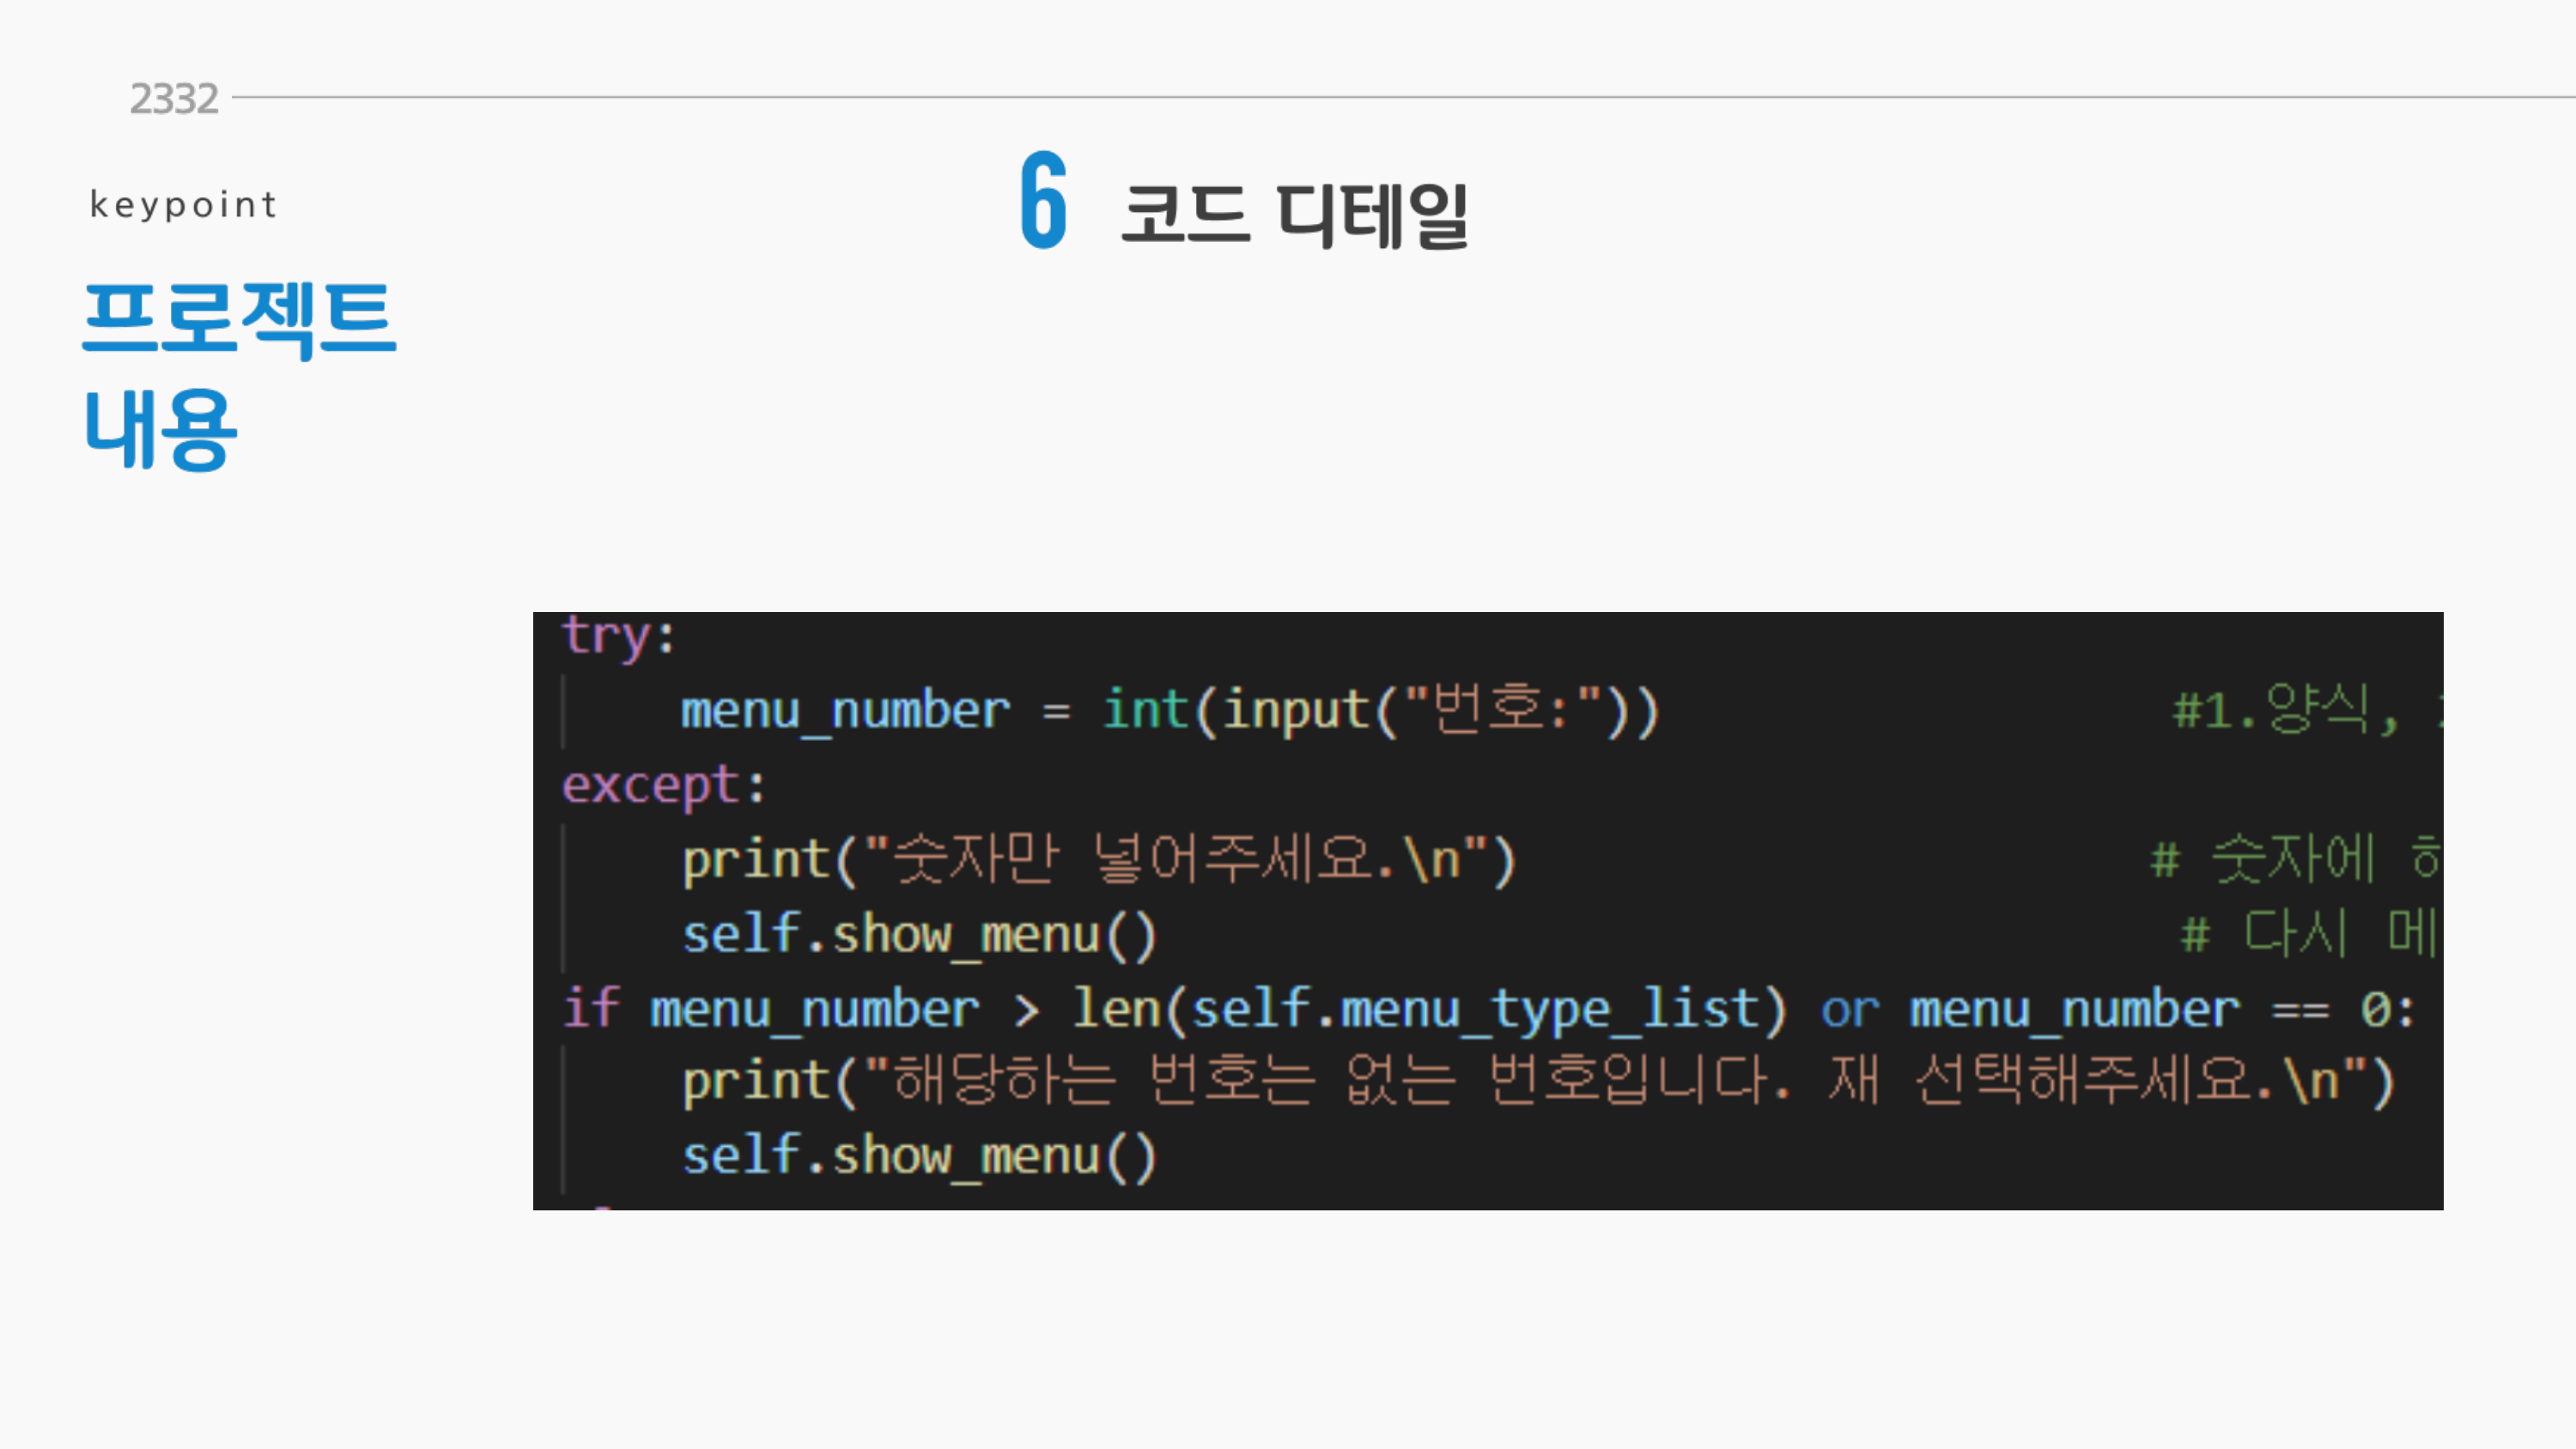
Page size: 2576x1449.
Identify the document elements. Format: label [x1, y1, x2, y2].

picture [123, 62, 2576, 317]
picture [66, 173, 438, 530]
picture [532, 612, 2444, 1211]
